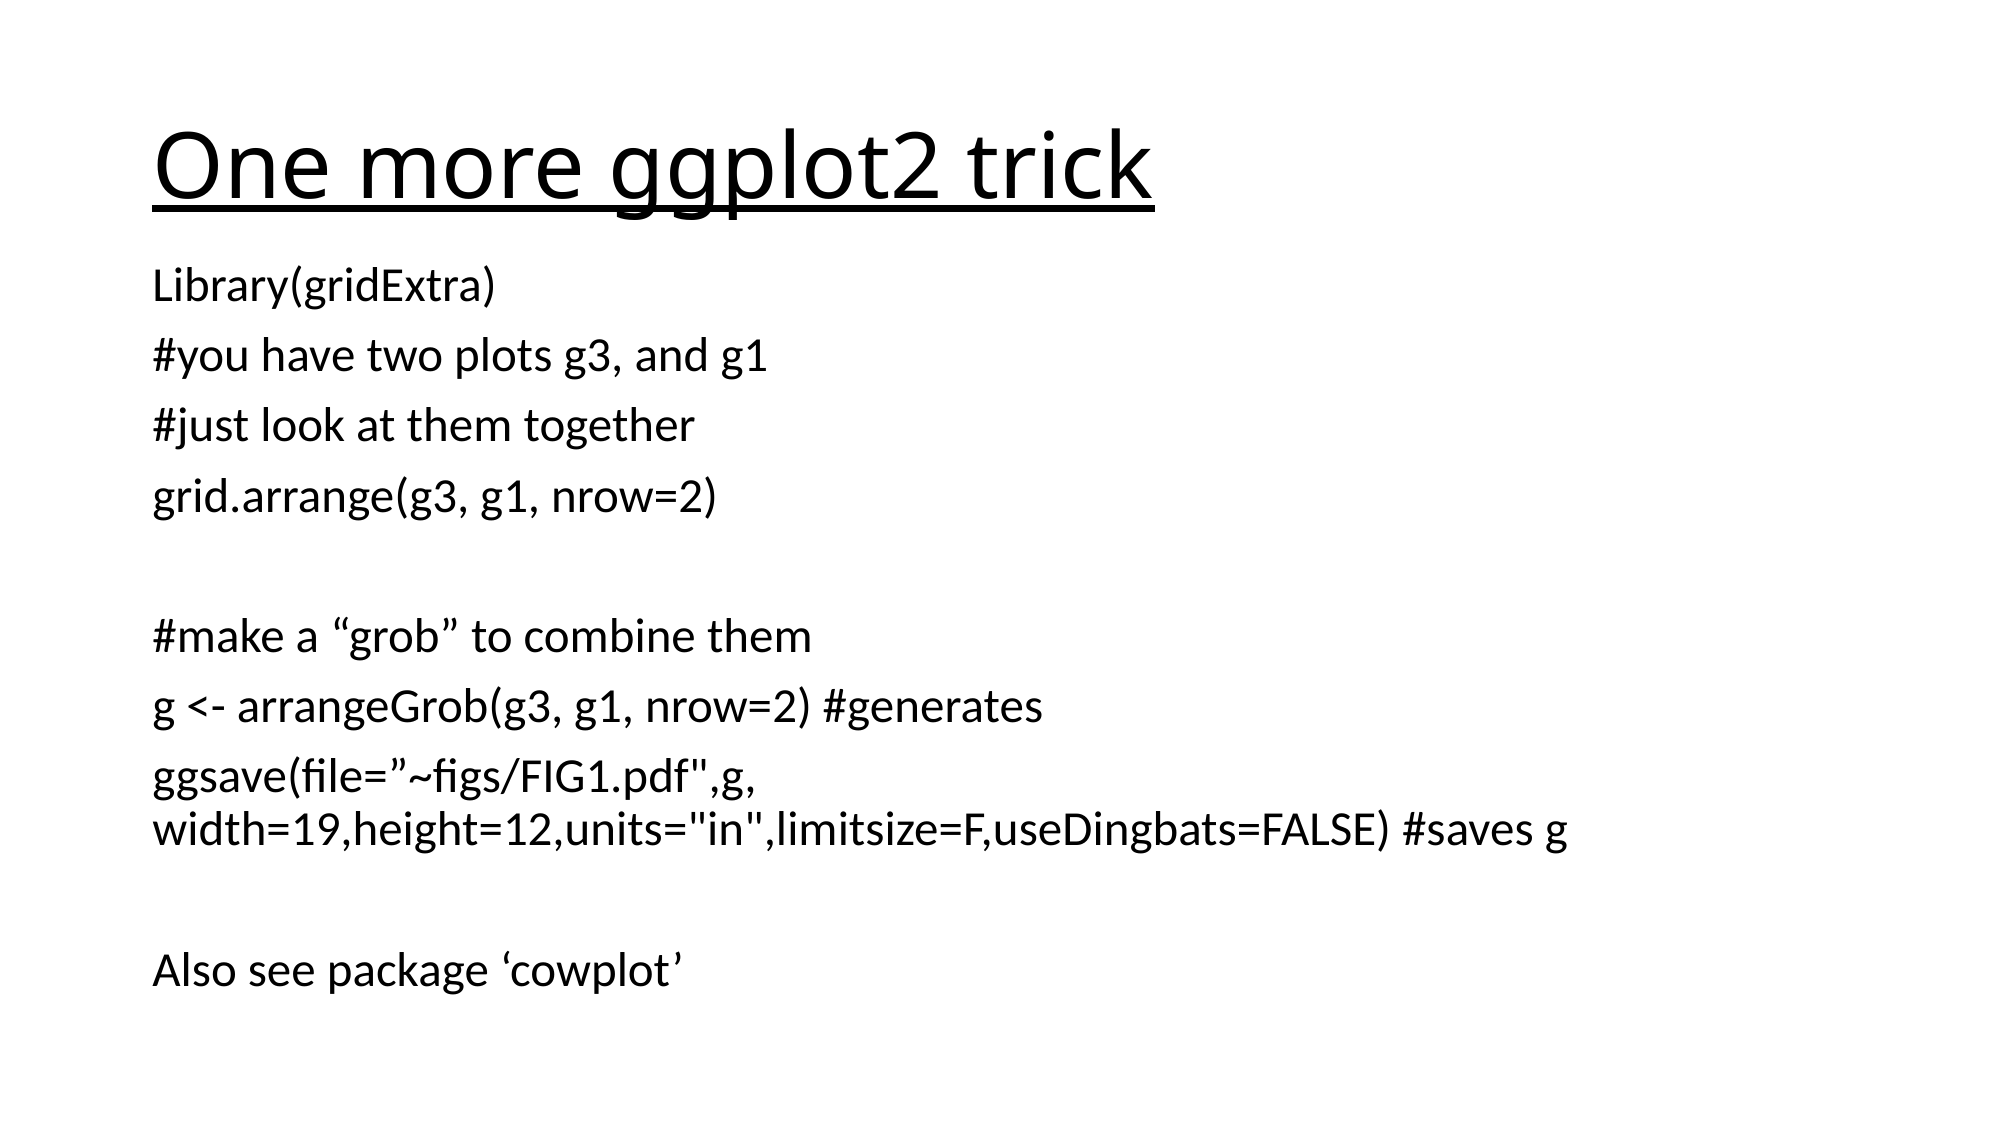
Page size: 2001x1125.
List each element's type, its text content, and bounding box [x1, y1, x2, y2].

title One more ggplot2 trick [137, 59, 1863, 251]
list Library(gridExtra) #you have two plots g3, and g1 #just look at them together grid.arrange(g3, g1, nrow=2) #make a “grob” to combine them g <- arrangeGrob(g3, g1, nrow=2) #generates ggsave(file=”~figs/FIG1.pdf",g, width=19,height=12,units="in",limitsize=F,useDingbats=FALSE) #saves g Also see package ‘cowplot’ [137, 251, 1863, 1014]
